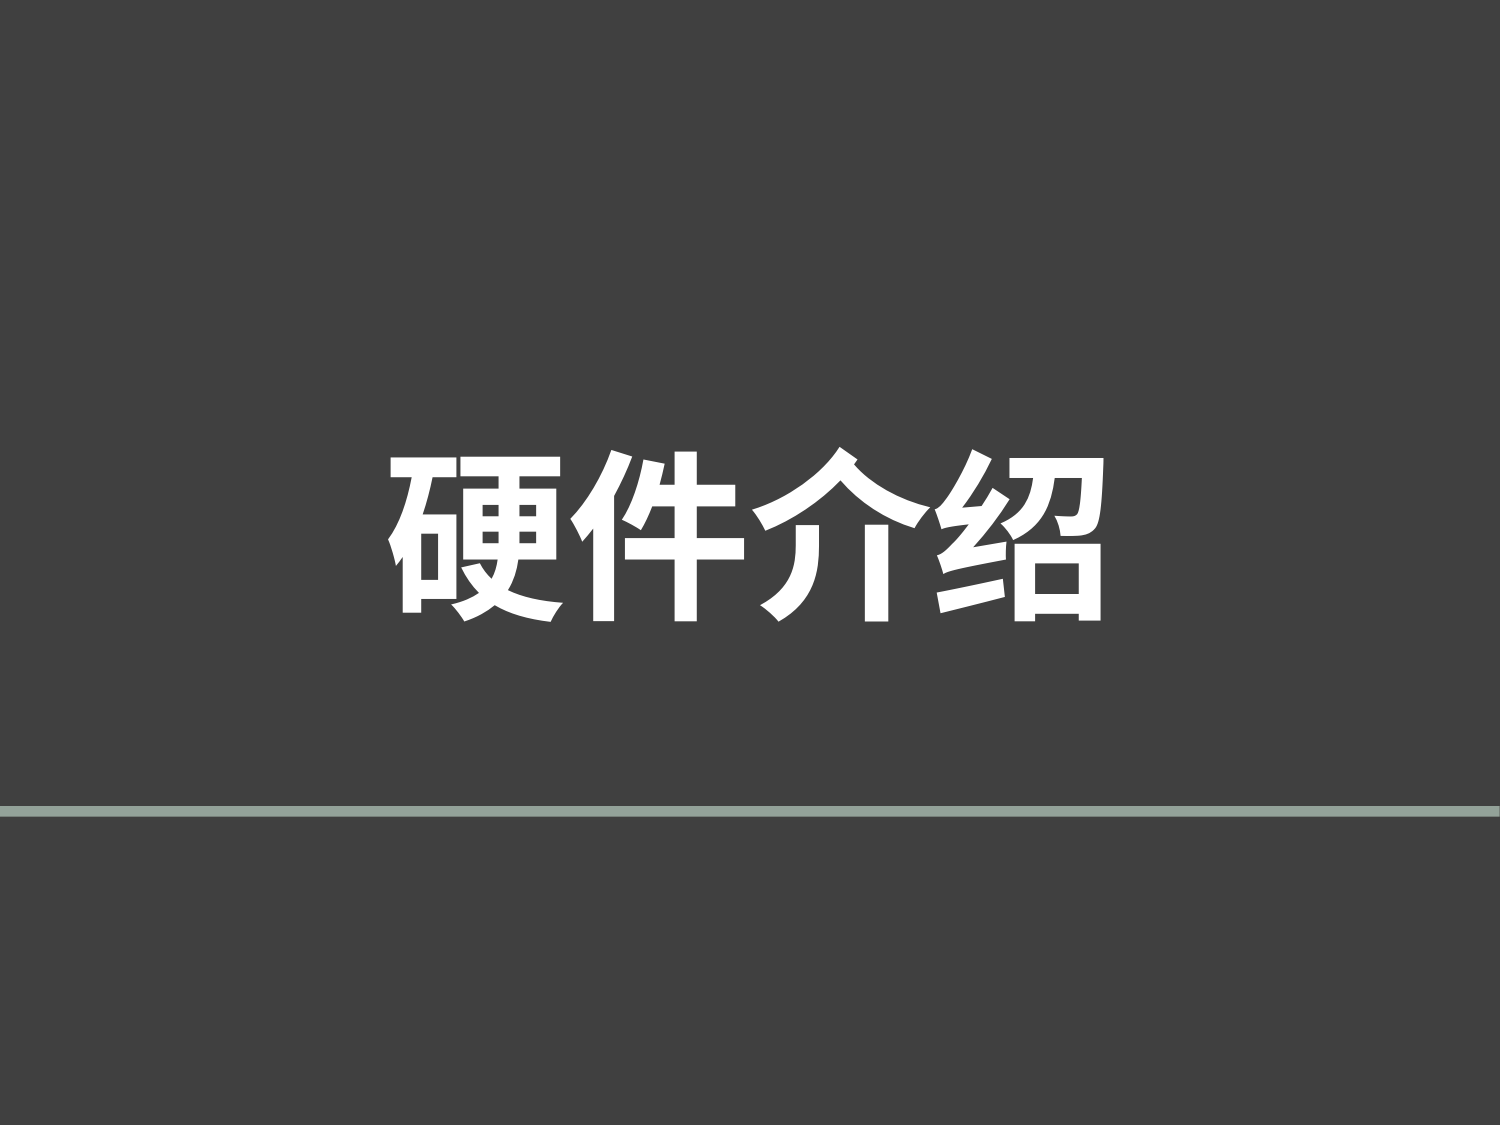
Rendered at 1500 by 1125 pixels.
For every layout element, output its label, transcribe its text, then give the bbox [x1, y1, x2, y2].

title 硬件介绍 [323, 311, 1177, 643]
